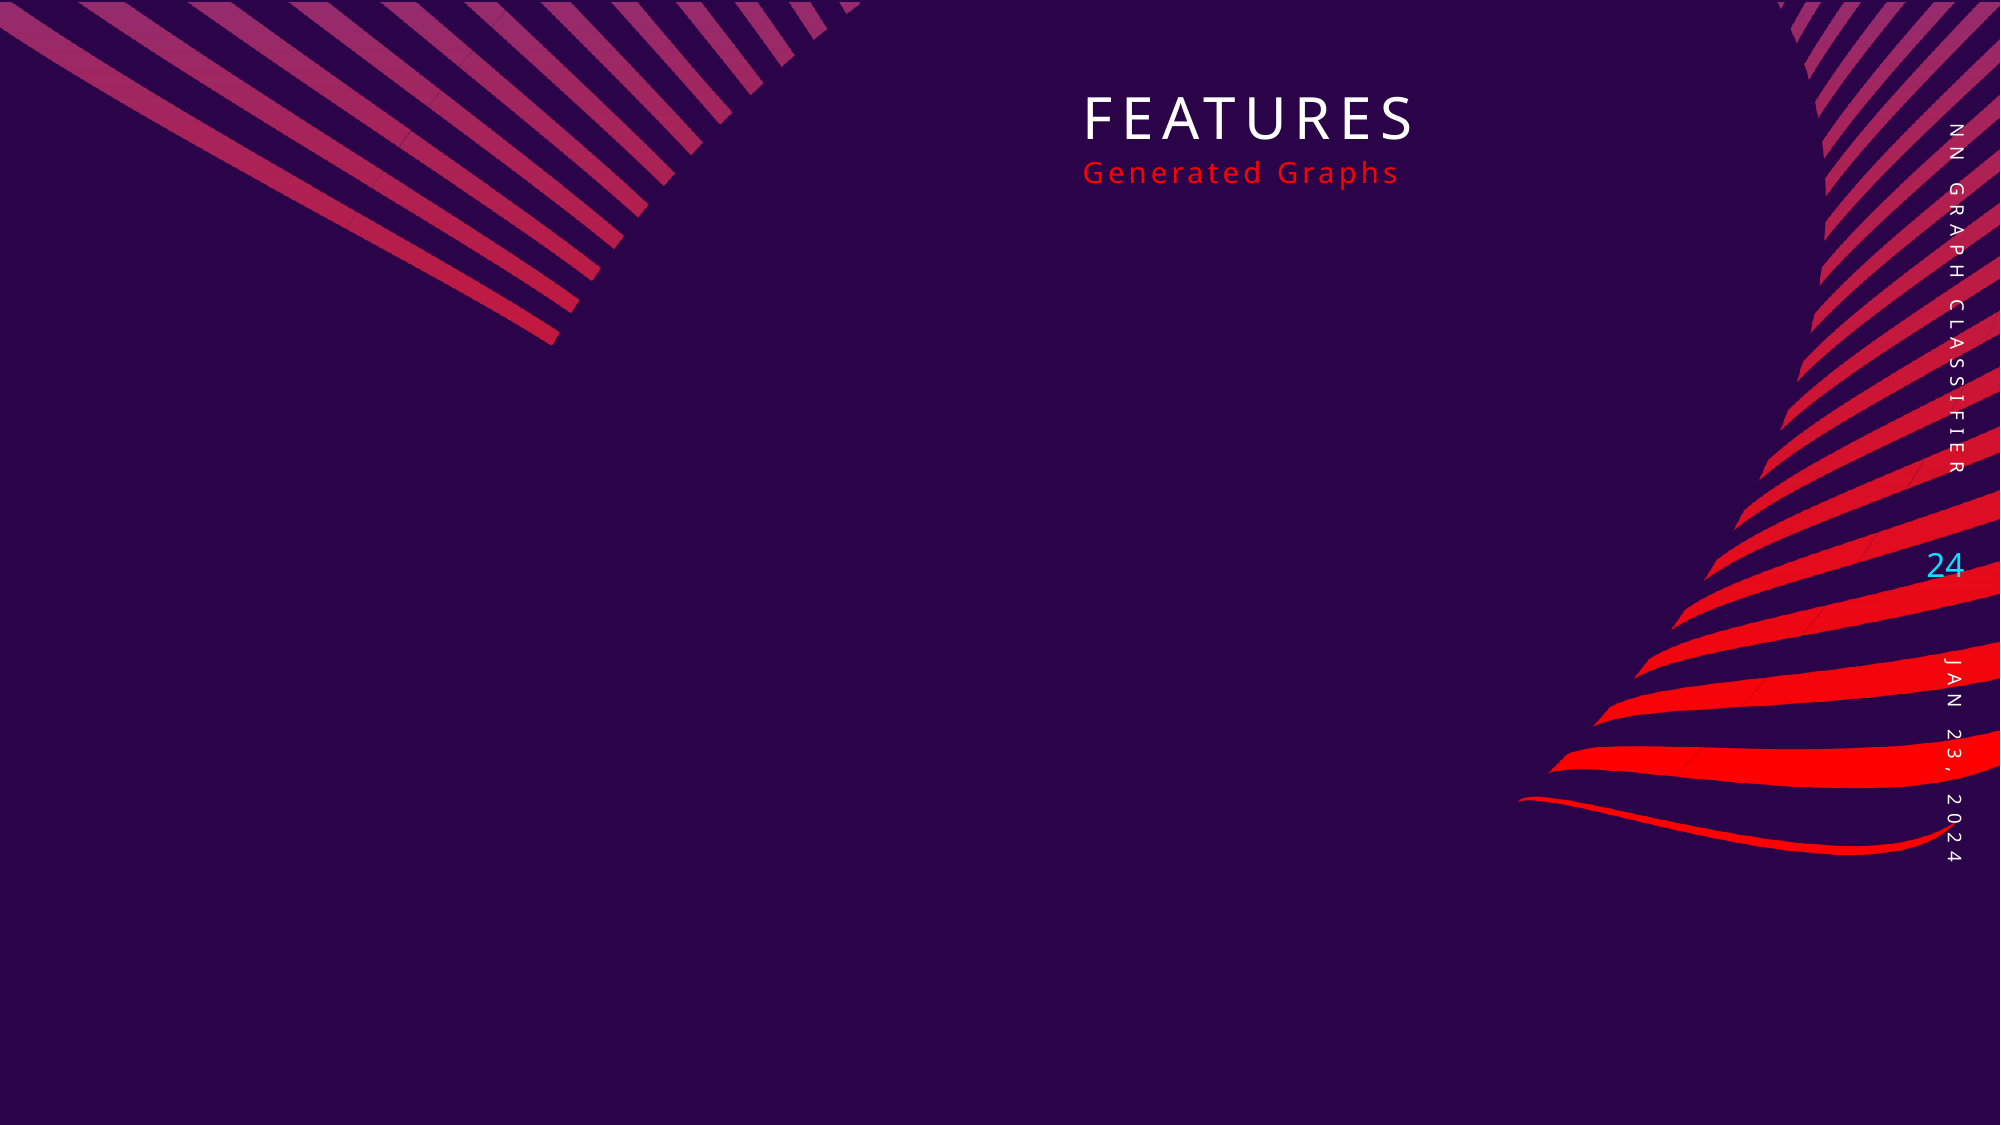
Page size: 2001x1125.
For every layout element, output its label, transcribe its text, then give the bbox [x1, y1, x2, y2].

slide_number 24 [1889, 519, 1980, 615]
title Features [1068, 81, 1905, 152]
text_box Generated Graphs [1067, 151, 1545, 211]
picture [0, 0, 2000, 1125]
footer NN Graph Classifier [1926, 33, 1987, 489]
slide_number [1925, 645, 1986, 1080]
